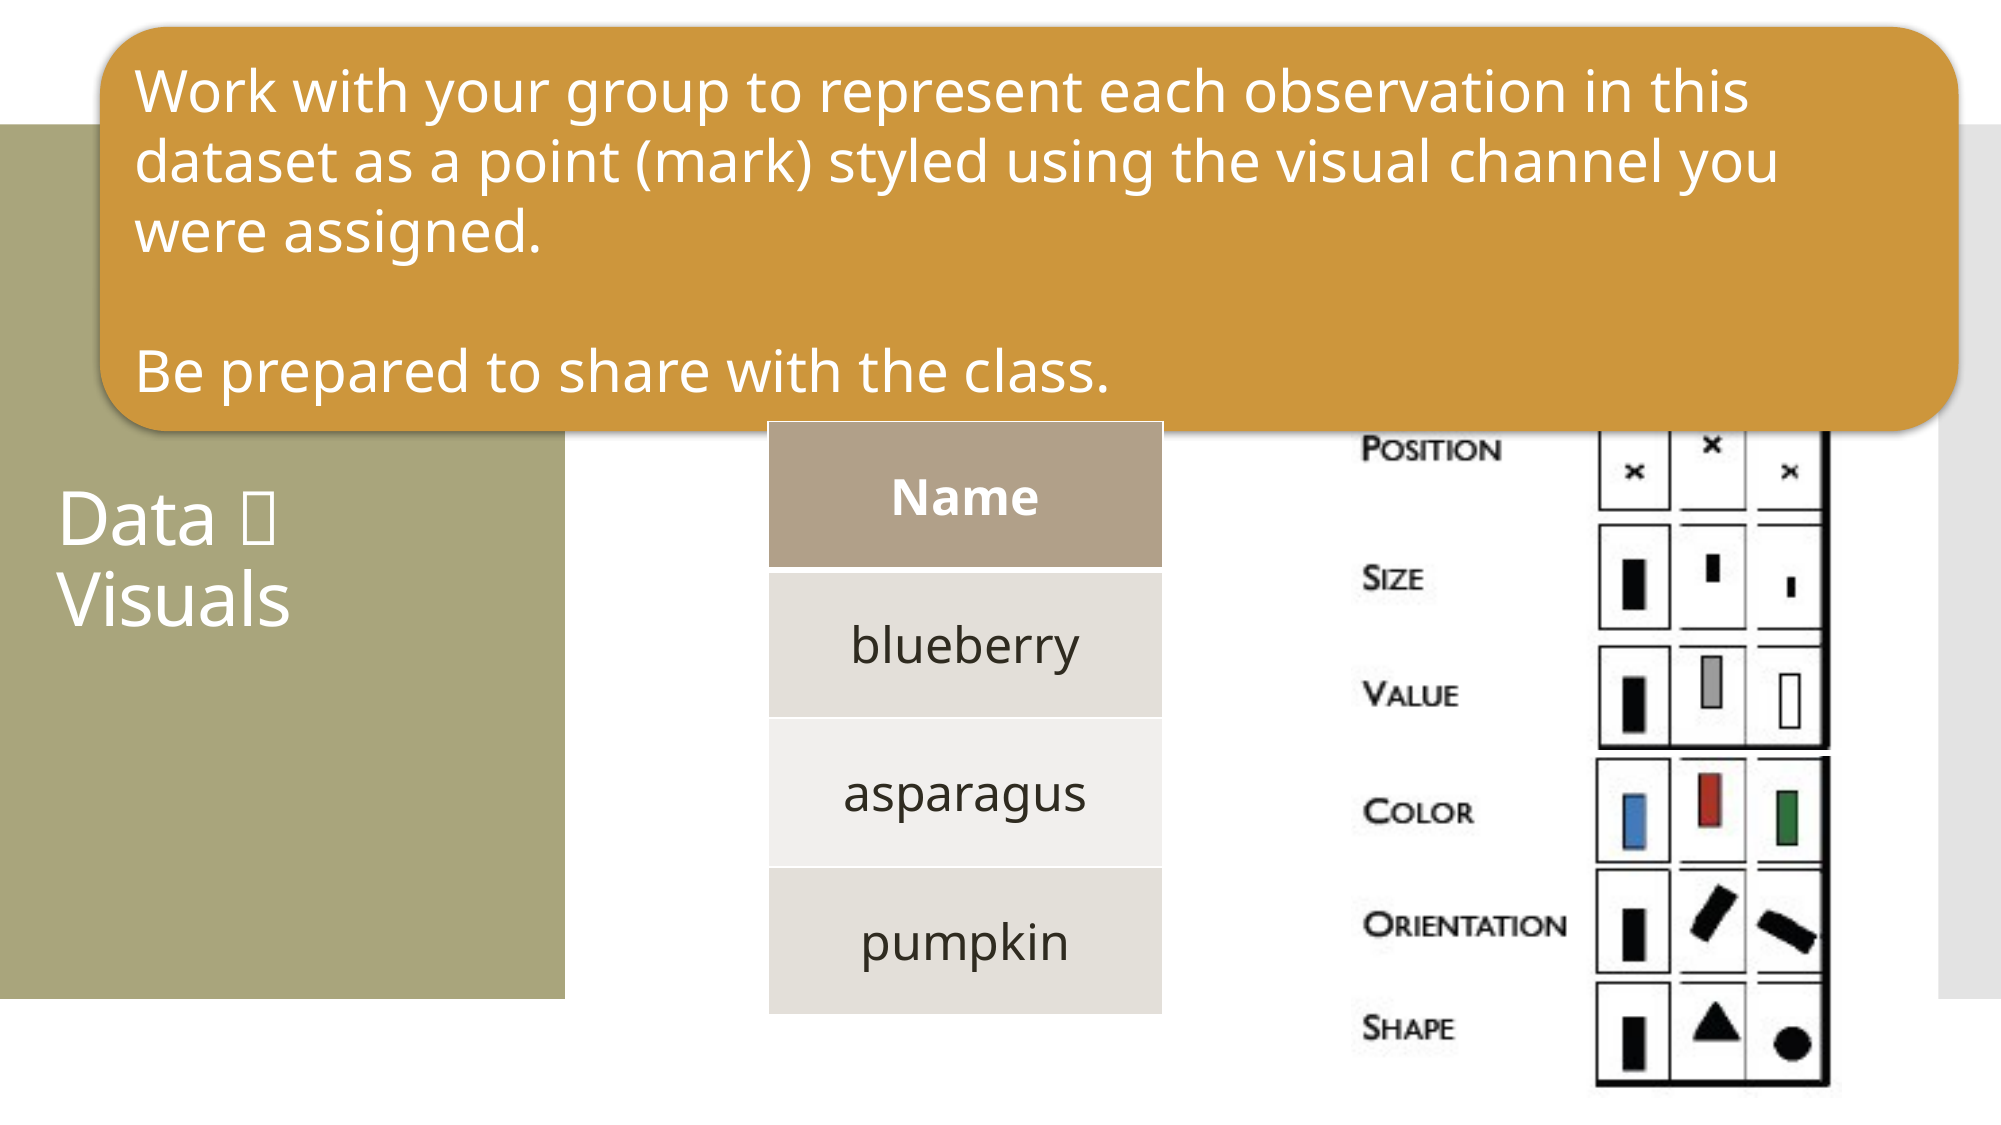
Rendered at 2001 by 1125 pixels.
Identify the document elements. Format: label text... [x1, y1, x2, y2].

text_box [1350, 403, 1842, 1099]
text_box Work with your group to represent each observation in this dataset as a point (mark) styled using the visual channel you were assigned. Be prepared to share with the class. [99, 26, 1959, 432]
table_cell blueberry [769, 573, 1162, 717]
table_cell asparagus [769, 719, 1162, 866]
title Data  Visuals [41, 184, 525, 940]
table_header Name [769, 422, 1162, 567]
table_cell pumpkin [769, 868, 1162, 1014]
